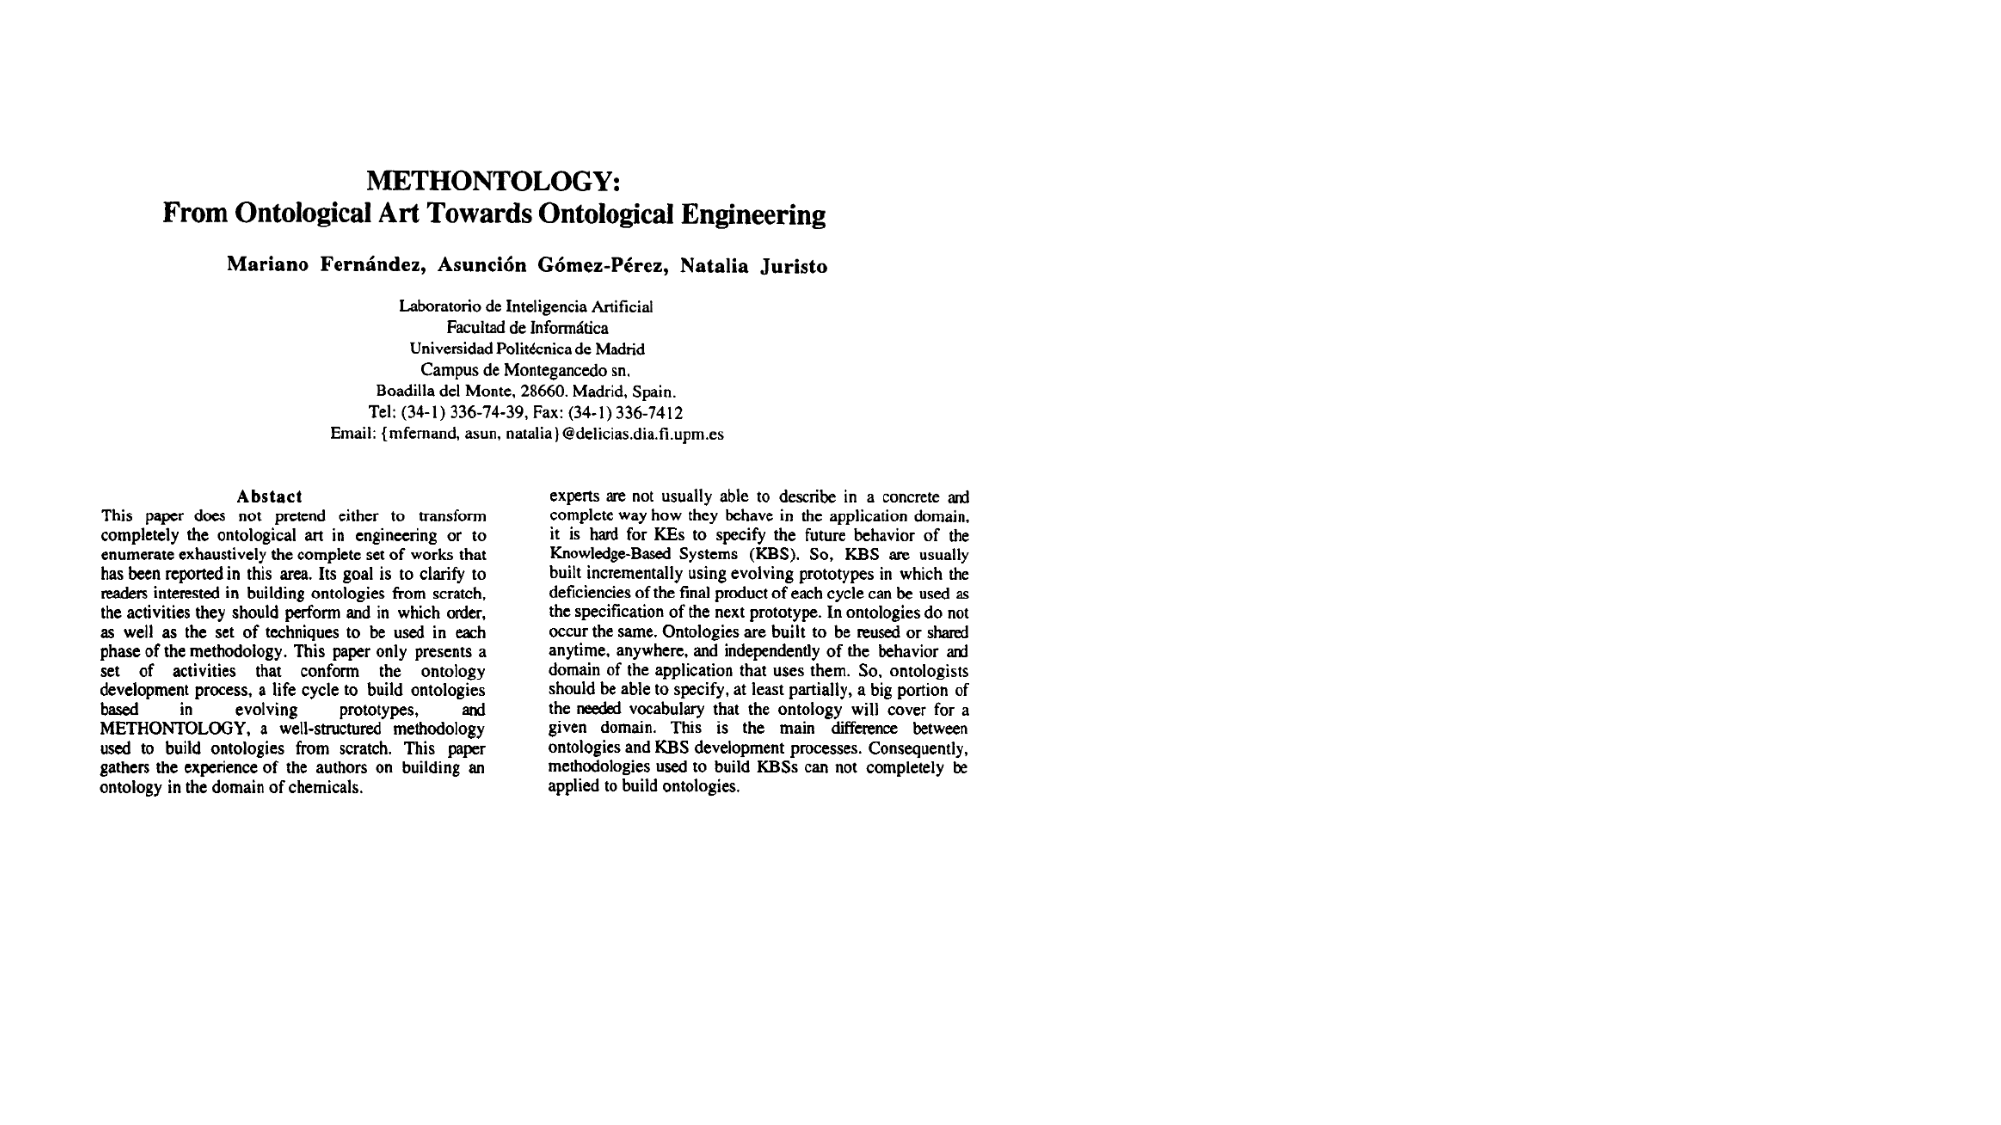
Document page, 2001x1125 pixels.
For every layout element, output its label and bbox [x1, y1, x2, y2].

picture [68, 101, 1001, 804]
